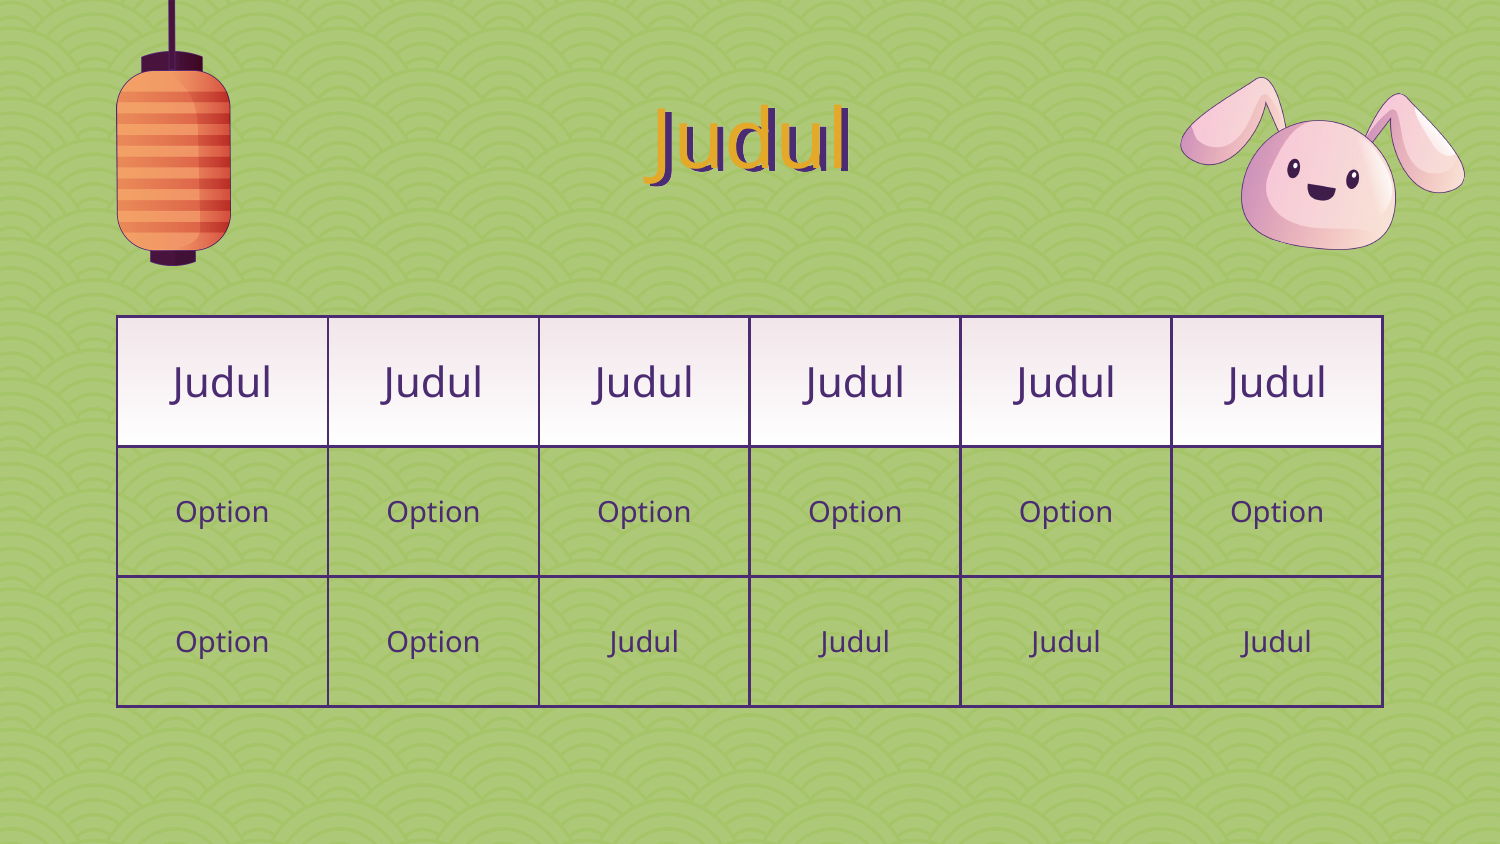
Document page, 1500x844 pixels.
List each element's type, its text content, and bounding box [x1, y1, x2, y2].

table_cell Judul [540, 578, 748, 705]
table_cell Option [962, 448, 1170, 575]
table_cell Option [751, 448, 959, 575]
table_cell Option [1173, 448, 1381, 575]
table_cell Judul [1173, 578, 1381, 705]
table_cell Judul [751, 578, 959, 705]
picture [116, 0, 231, 266]
table_cell Option [118, 578, 327, 705]
table_cell Option [329, 578, 538, 705]
title Judul [235, 88, 1174, 182]
table_header Judul [329, 318, 538, 445]
table_header Judul [1173, 318, 1381, 445]
table_header Judul [540, 318, 748, 445]
table_header Judul [751, 318, 959, 445]
table_cell Judul [962, 578, 1170, 705]
table_cell Option [329, 448, 538, 575]
table_header Judul [118, 318, 327, 445]
table_header Judul [962, 318, 1170, 445]
table_cell Option [540, 448, 748, 575]
picture [1163, 42, 1480, 284]
table_cell Option [118, 448, 327, 575]
